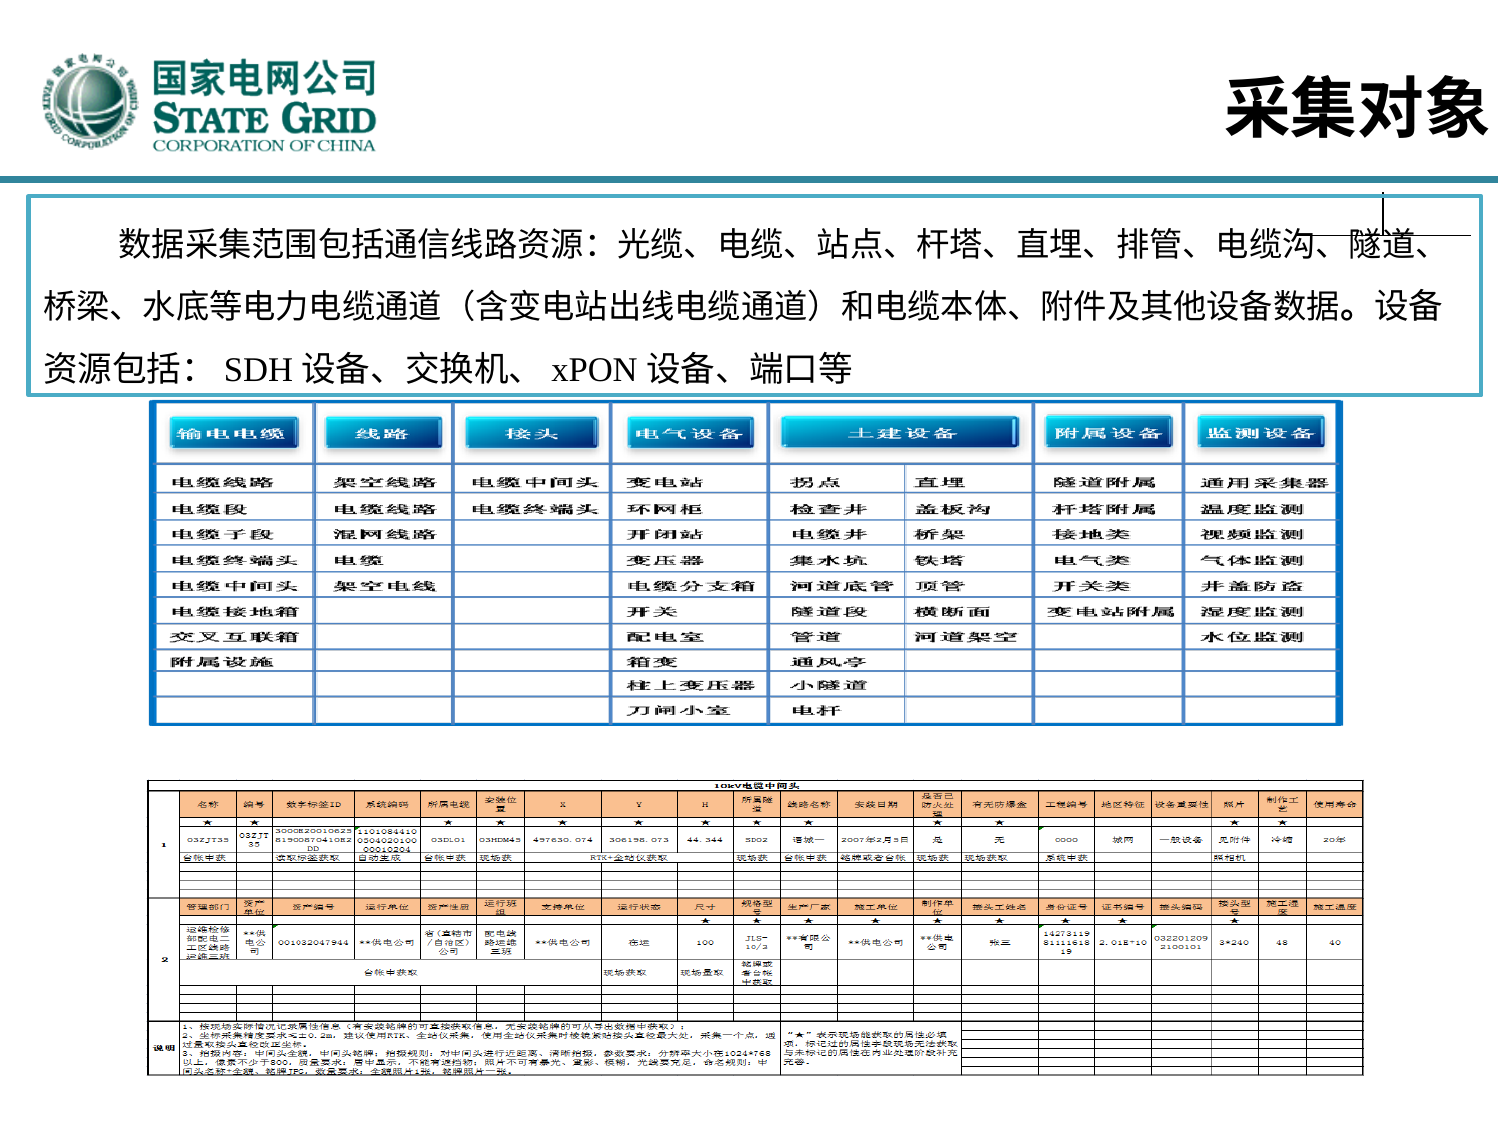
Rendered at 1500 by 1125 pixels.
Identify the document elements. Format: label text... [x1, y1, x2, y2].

text_box 数据采集范围包括通信线路资源：光缆、电缆、站点、杆塔、直埋、排管、电缆沟、隧道、桥梁、水底等电力电缆通道（含变电站出线电缆通道）和电缆本体、附件及其他设备数据。设备资源包括：SDH设备、交换机、xPON设备、端口等 [26, 194, 1483, 397]
text_box 采集对象 [366, 1, 1500, 210]
picture [144, 50, 366, 158]
picture [146, 779, 1364, 1076]
picture [42, 53, 139, 150]
picture [148, 398, 1364, 727]
